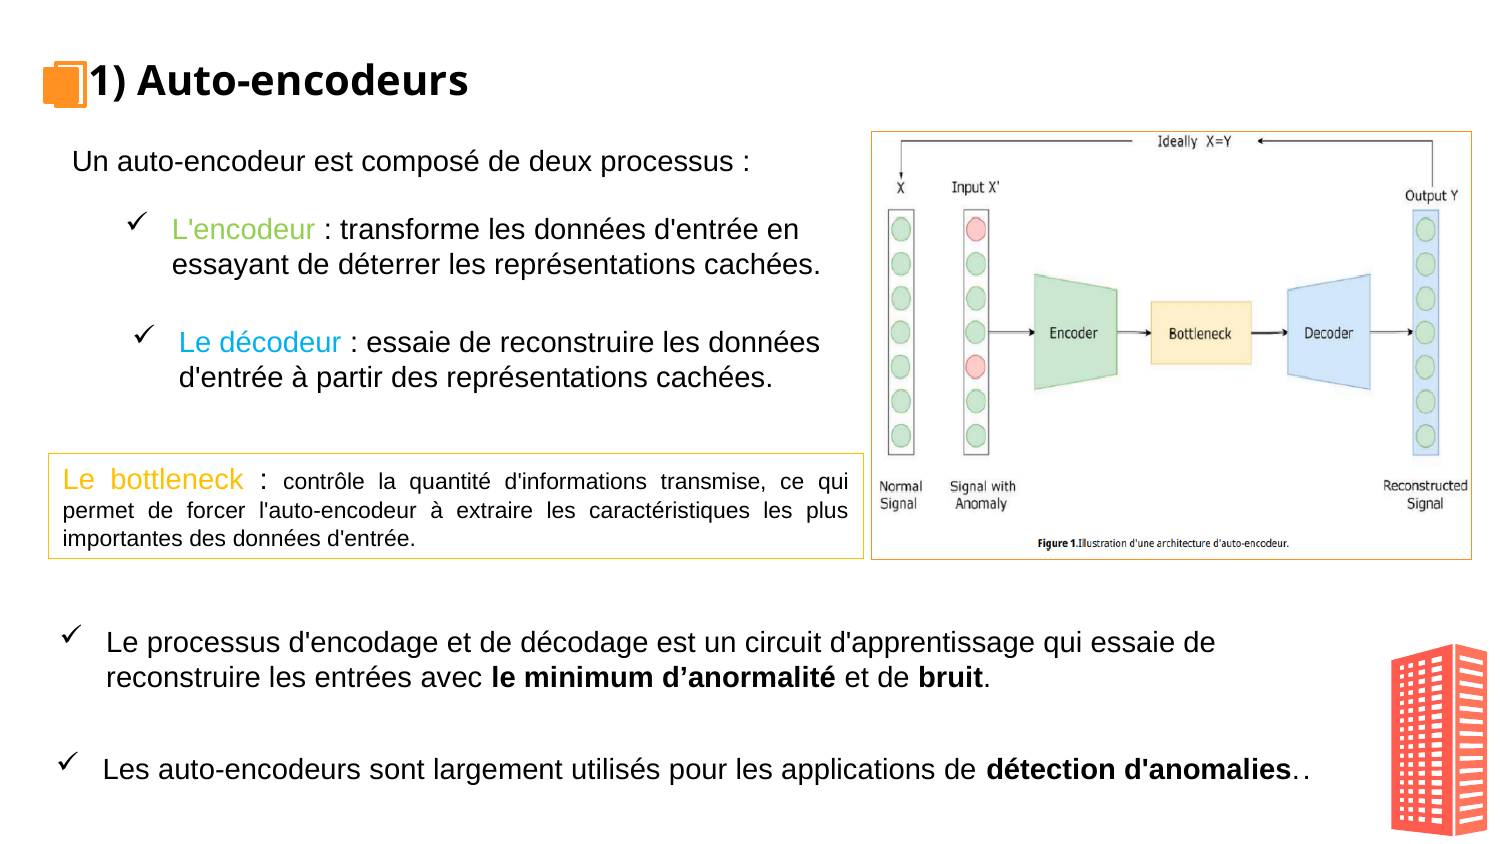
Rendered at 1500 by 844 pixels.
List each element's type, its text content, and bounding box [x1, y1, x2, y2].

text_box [44, 62, 86, 106]
text_box Les auto-encodeurs sont largement utilisés pour les applications de détection d'anomalies. . [41, 743, 1385, 793]
text_box Le décodeur : essaie de reconstruire les données d'entrée à partir des représentations cachées. [117, 315, 865, 401]
text_box Le processus d'encodage et de décodage est un circuit d'apprentissage qui essaie de reconstruire les entrées avec le minimum d’anormalité et de bruit. [44, 615, 1328, 701]
text_box Le bottleneck : contrôle la quantité d'informations transmise, ce qui permet de forcer l'auto-encodeur à extraire les caractéristiques les plus importantes des données d'entrée. [48, 453, 864, 559]
title 1) Auto-encodeurs [0, 44, 801, 114]
picture [870, 131, 1472, 560]
text_box L'encodeur : transforme les données d'entrée en essayant de déterrer les représentations cachées. [110, 202, 865, 288]
text_box Un auto-encodeur est composé de deux processus : [57, 135, 829, 185]
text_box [1391, 643, 1488, 837]
